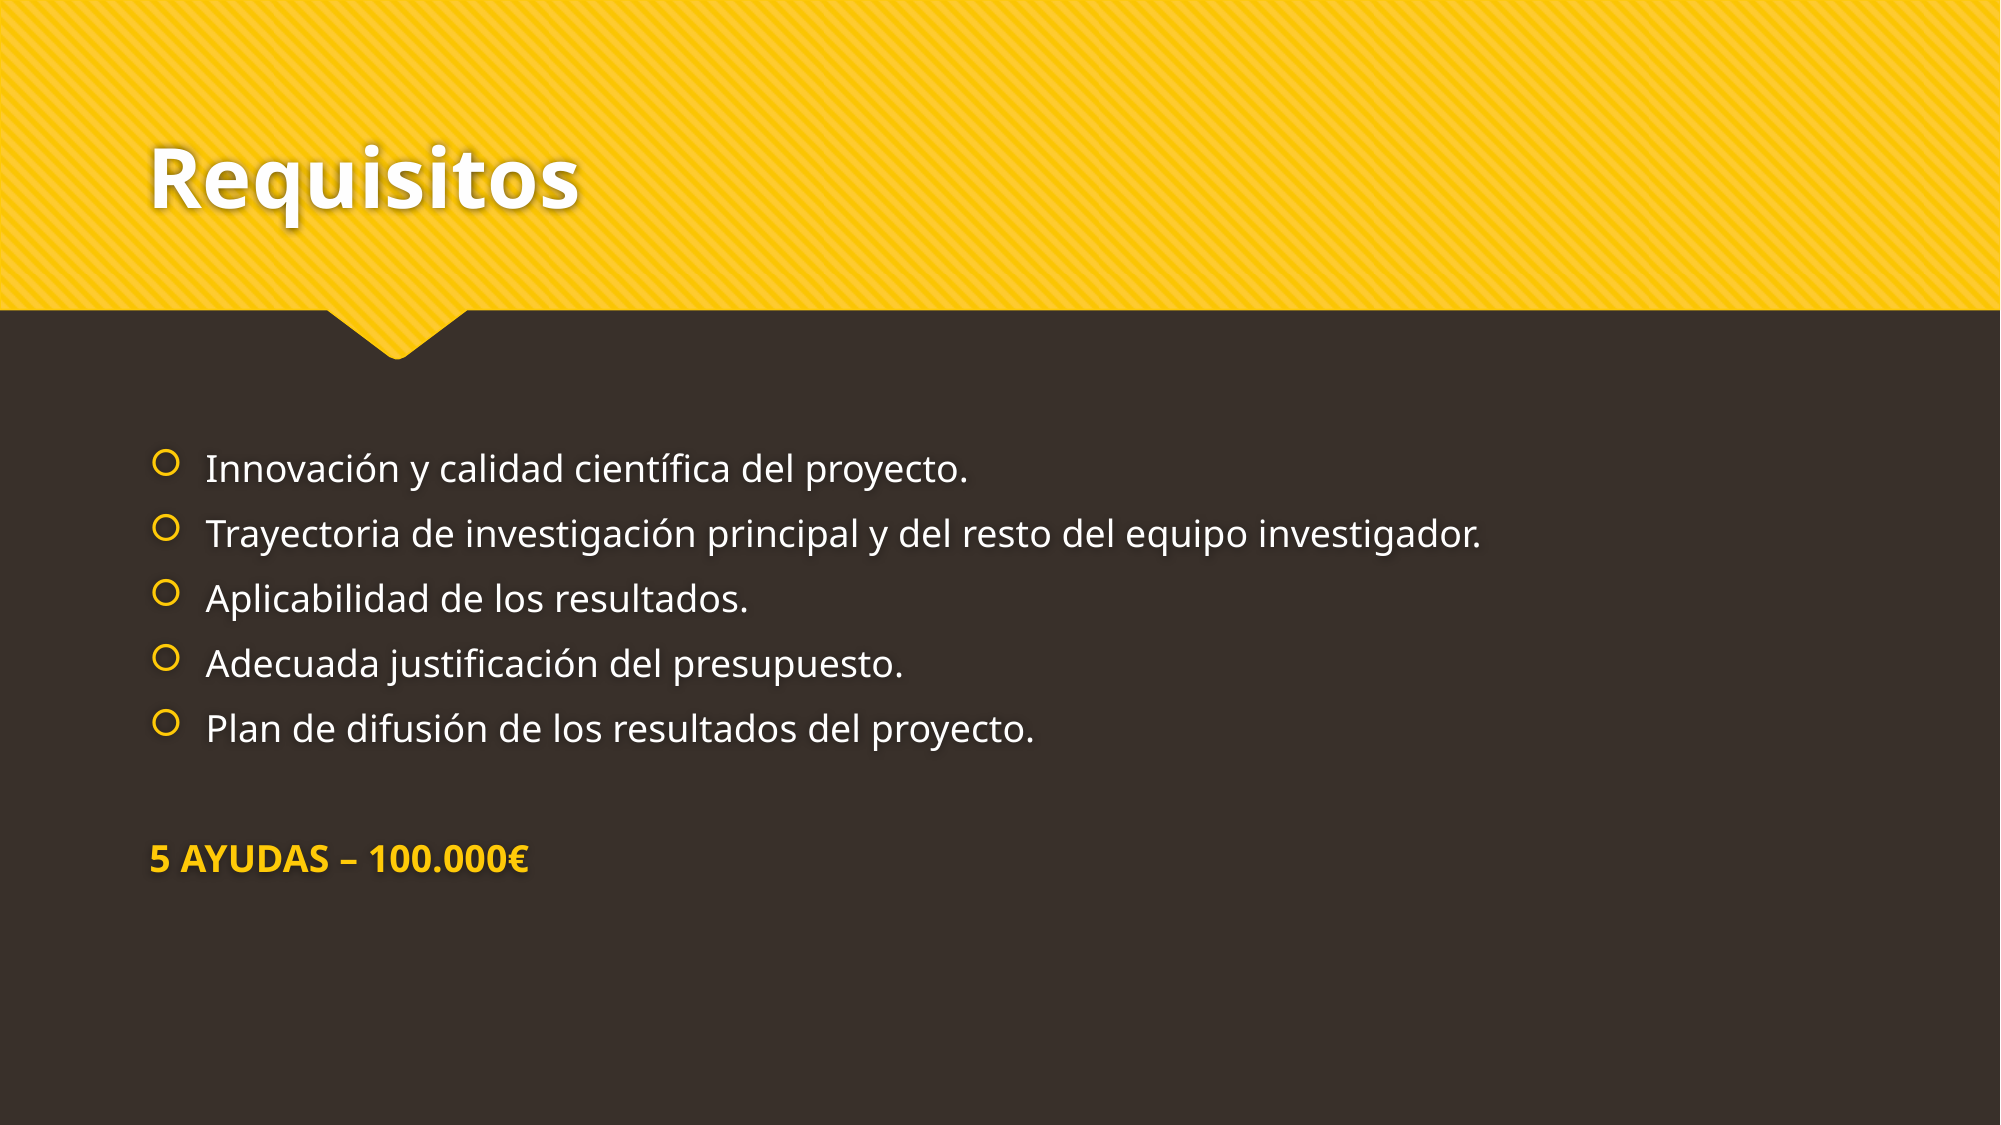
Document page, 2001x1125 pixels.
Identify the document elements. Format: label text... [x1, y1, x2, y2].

title Requisitos [132, 73, 1868, 233]
list Innovación y calidad científica del proyecto. Trayectoria de investigación principal y del resto del equipo investigador. Aplicabilidad de los resultados. Adecuada justificación del presupuesto. Plan de difusión de los resultados del proyecto. 5 AYUDAS – 100.000€ [134, 364, 1866, 962]
